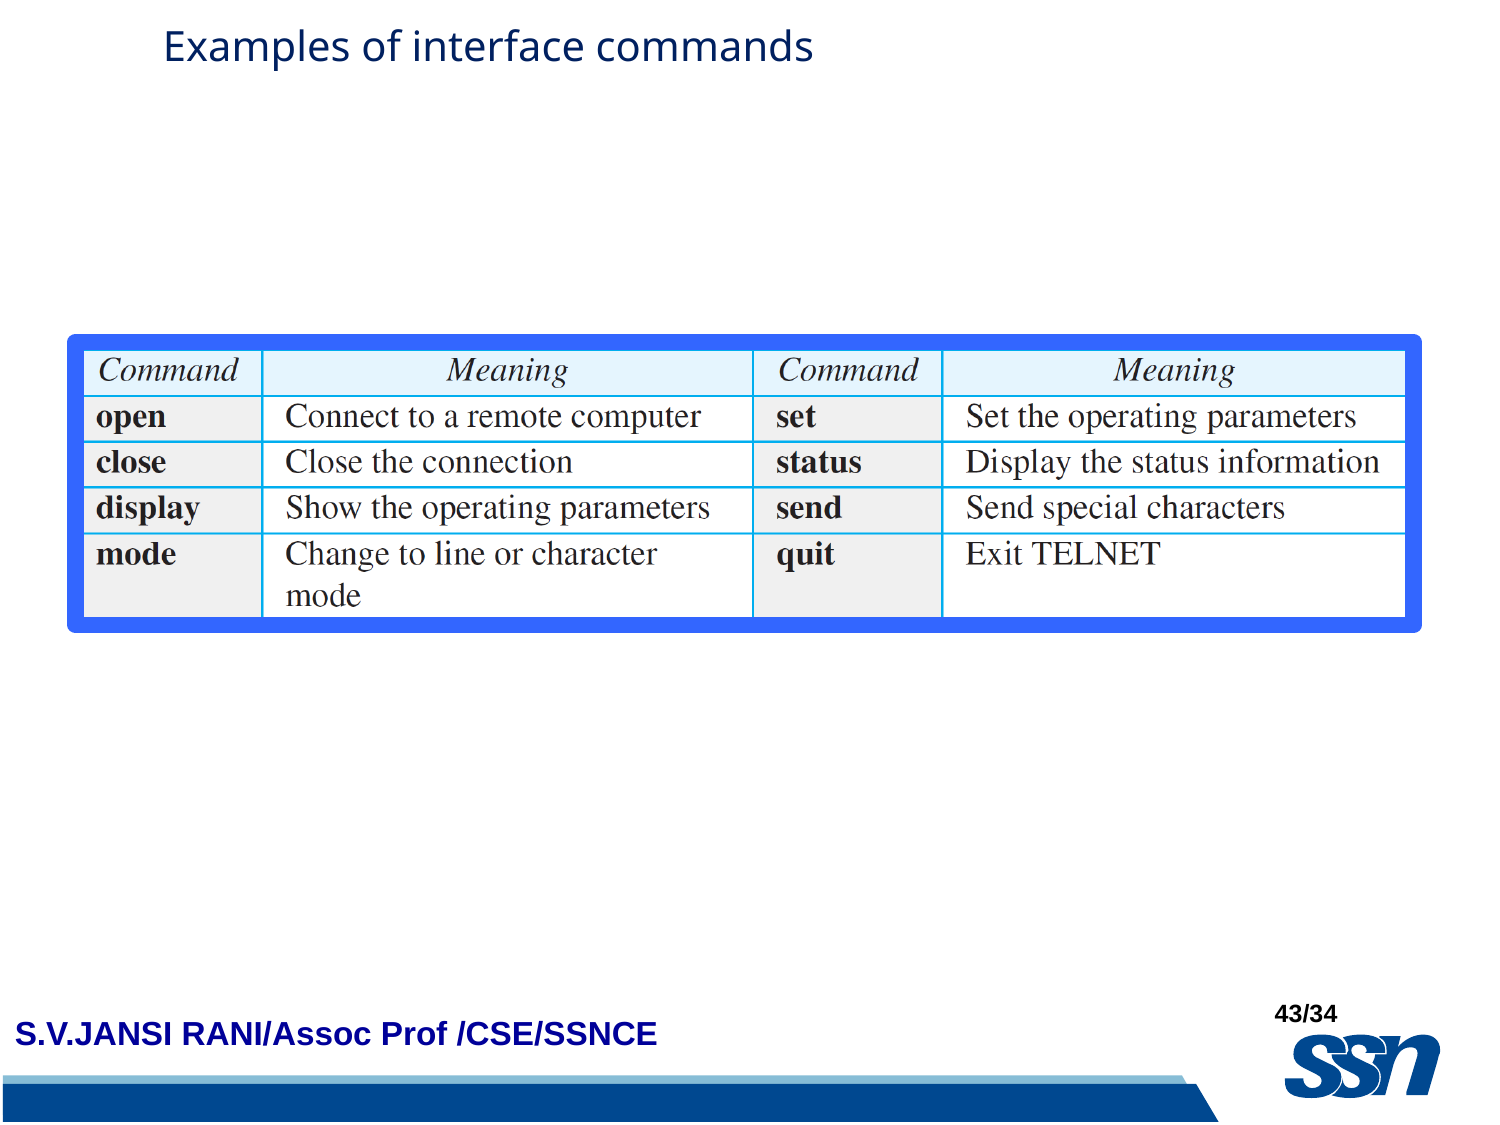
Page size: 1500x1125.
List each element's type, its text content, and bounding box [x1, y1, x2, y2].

text_box Examples of interface commands [137, 12, 1125, 78]
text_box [49, 341, 1440, 637]
